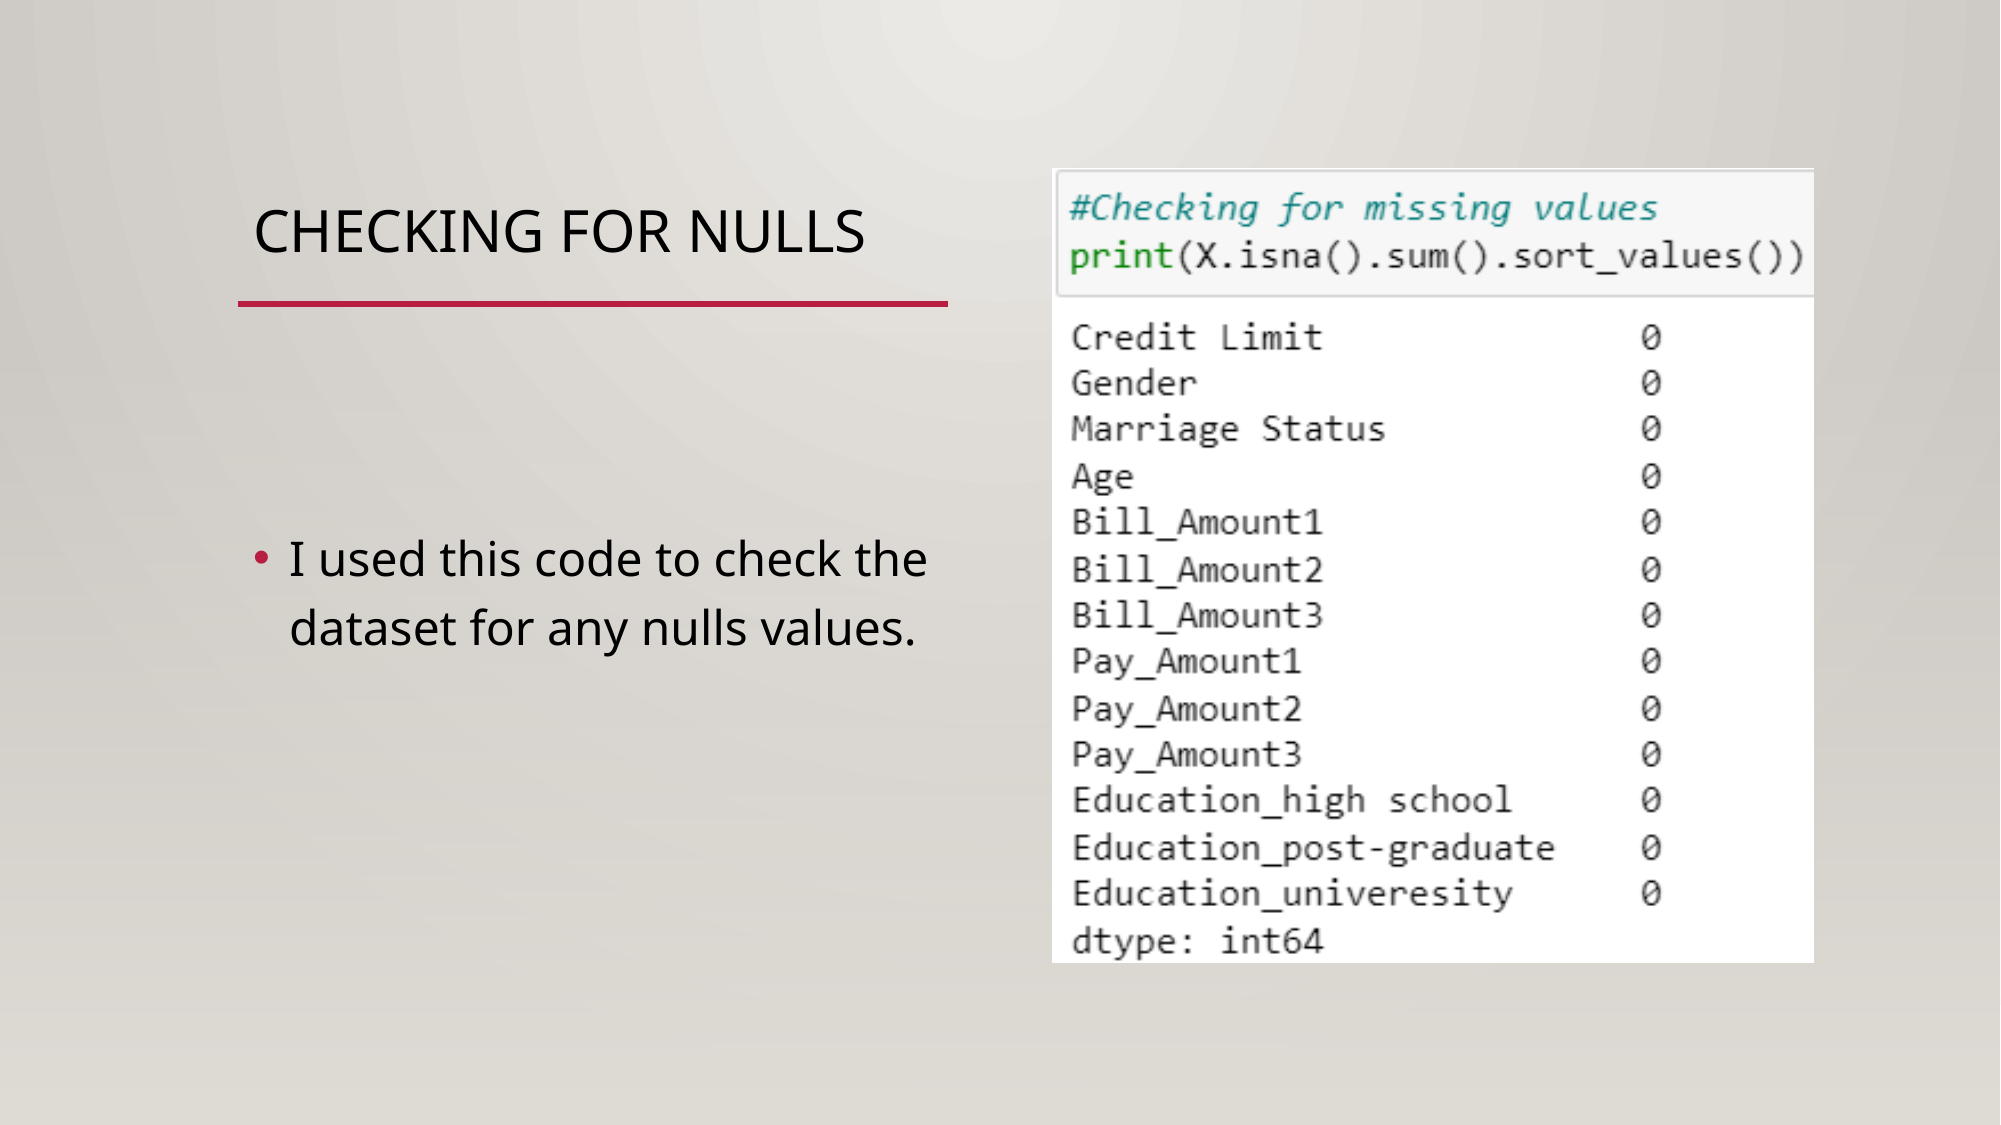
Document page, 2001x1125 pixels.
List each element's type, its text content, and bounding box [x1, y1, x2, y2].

text_box [0, 0, 2000, 330]
picture [1052, 167, 1814, 964]
text_box [0, 330, 2000, 1125]
list I used this code to check the dataset for any nulls values. [238, 509, 948, 682]
title Checking for Nulls [238, 194, 948, 290]
